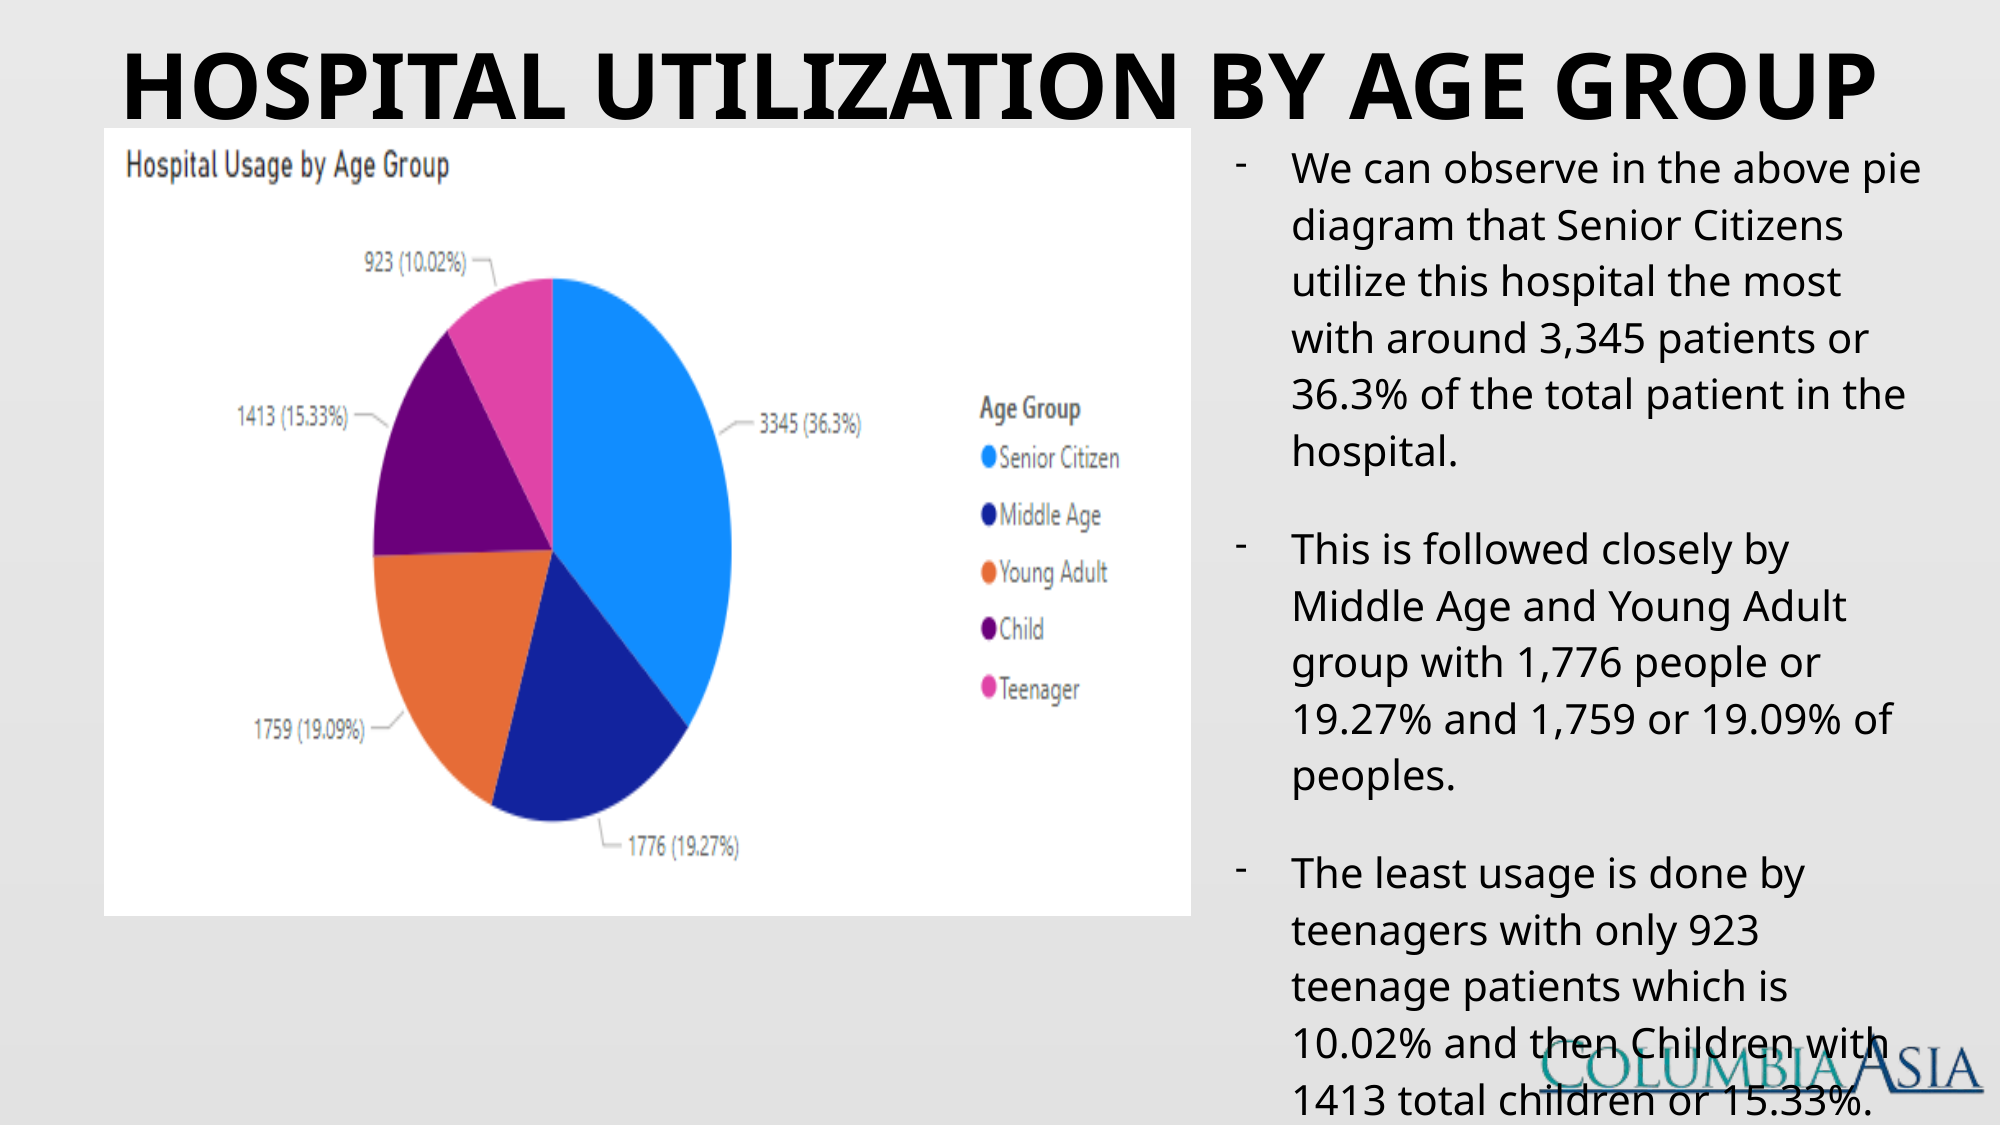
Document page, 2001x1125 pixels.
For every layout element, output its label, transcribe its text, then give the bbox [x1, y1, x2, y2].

text_box We can observe in the above pie diagram that Senior Citizens utilize this hospital the most with around 3,345 patients or 36.3% of the total patient in the hospital. This is followed closely by Middle Age and Young Adult group with 1,776 people or 19.27% and 1,759 or 19.09% of peoples. The least usage is done by teenagers with only 923 teenage patients which is 10.02% and then Children with 1413 total children or 15.33%. [1220, 128, 1943, 1125]
text_box HOSPITAL UTILIZATION BY AGE GROUP [93, 20, 1907, 145]
picture [1535, 939, 1989, 1125]
picture [104, 128, 1191, 916]
